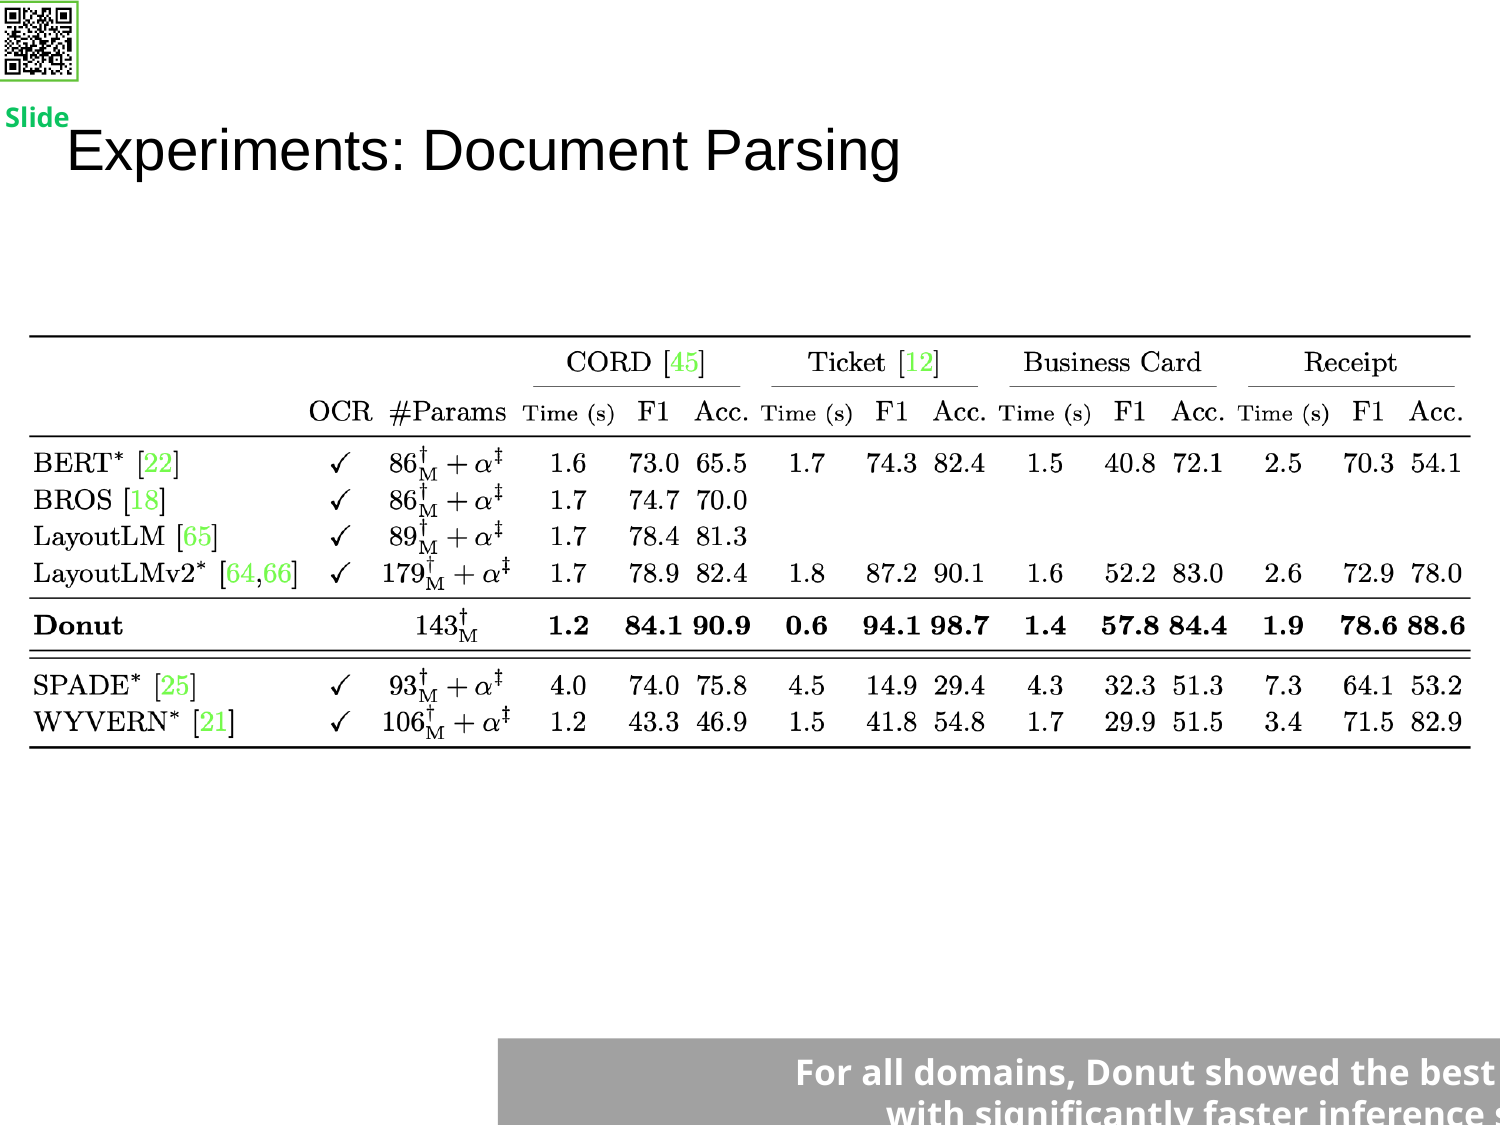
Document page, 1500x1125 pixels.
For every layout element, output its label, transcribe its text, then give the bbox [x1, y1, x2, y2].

title Experiments: Document Parsing [51, 97, 1449, 223]
picture [24, 330, 1476, 756]
text_box Slide [0, 69, 100, 149]
text_box For all domains, Donut showed the best accuracies with significantly faster inference speed. [497, 1038, 1500, 1125]
picture [0, 0, 80, 83]
